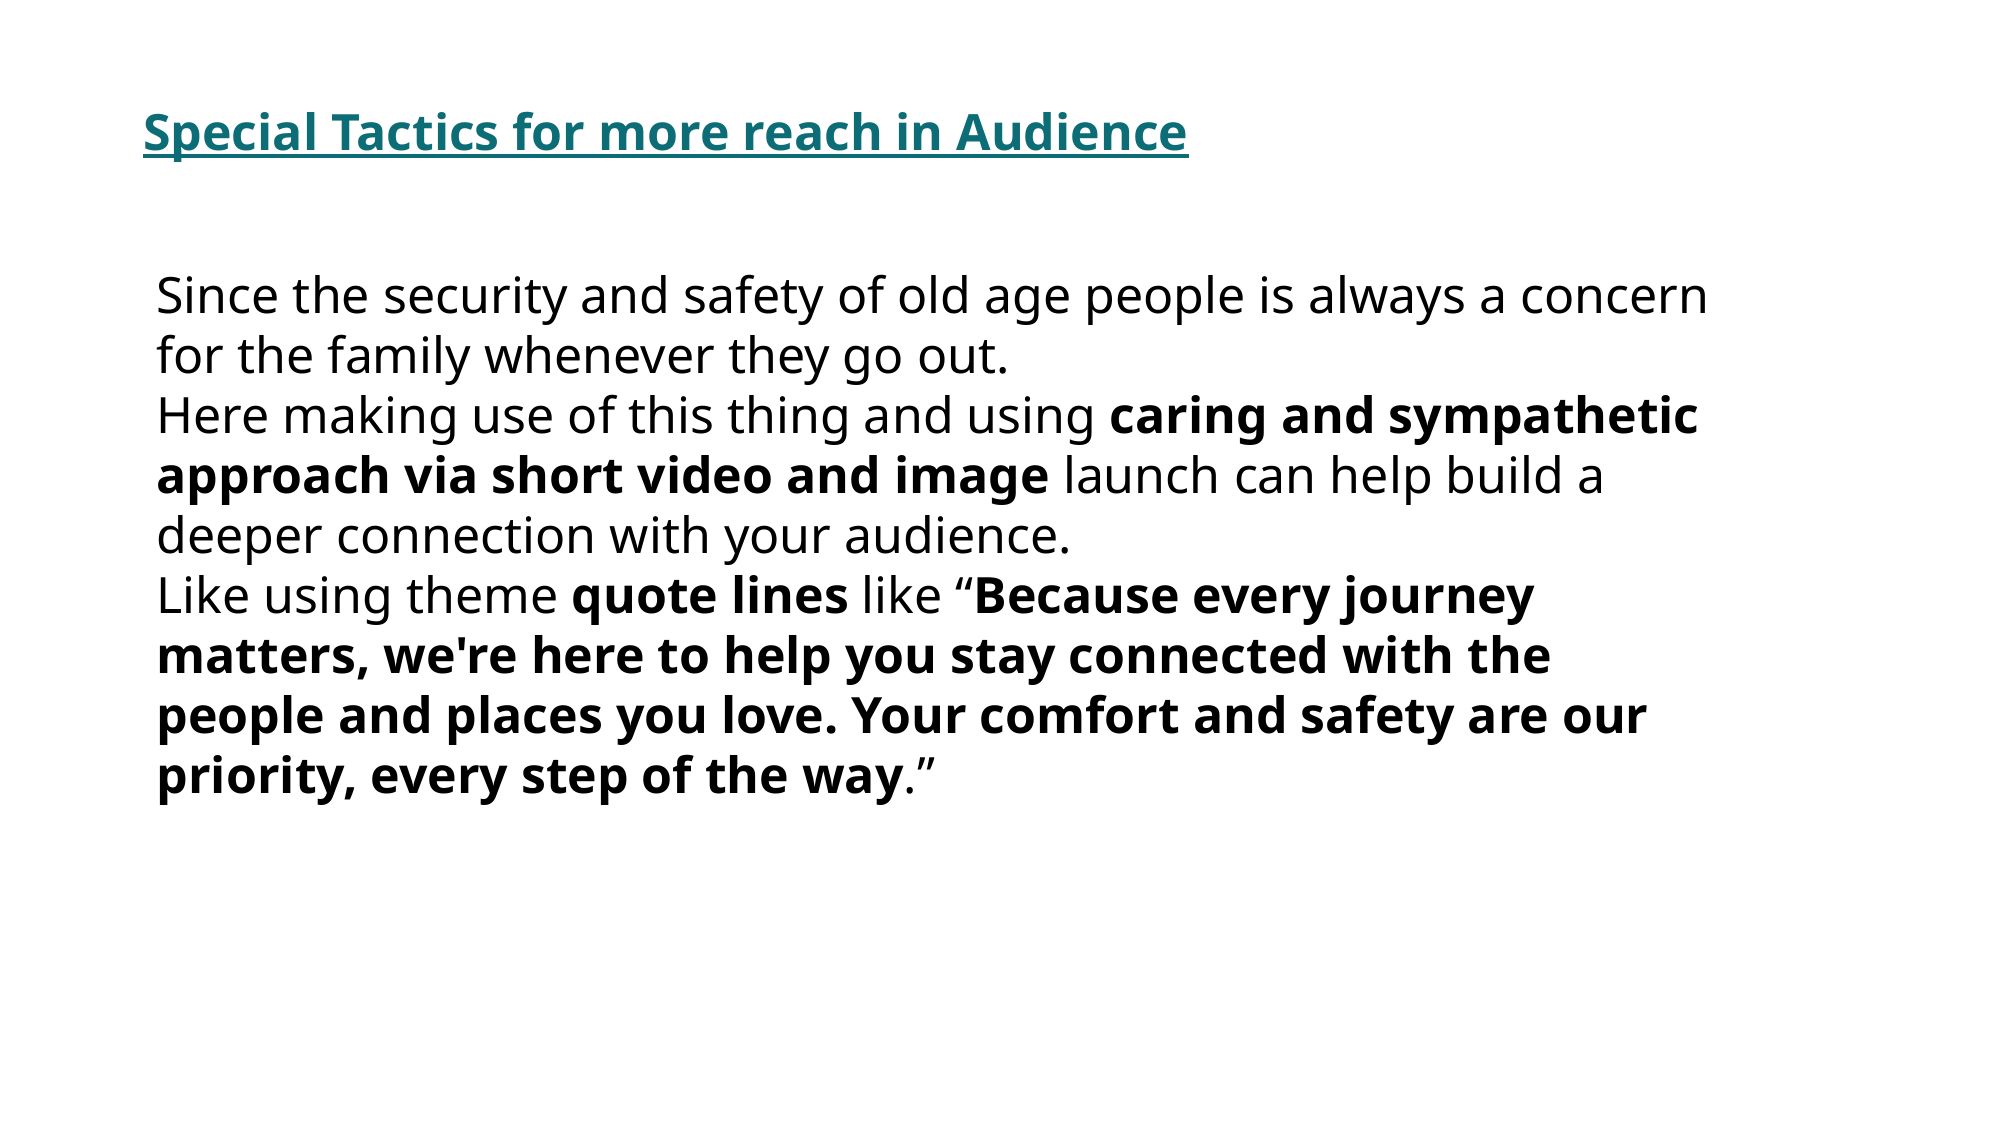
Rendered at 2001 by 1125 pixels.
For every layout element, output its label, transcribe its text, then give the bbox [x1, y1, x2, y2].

text_box Since the security and safety of old age people is always a concern for the family whenever they go out. Here making use of this thing and using caring and sympathetic approach via short video and image launch can help build a deeper connection with your audience. Like using theme quote lines like “Because every journey matters, we're here to help you stay connected with the people and places you love. Your comfort and safety are our priority, every step of the way.” [141, 256, 1745, 812]
text_box Special Tactics for more reach in Audience [128, 93, 1522, 168]
